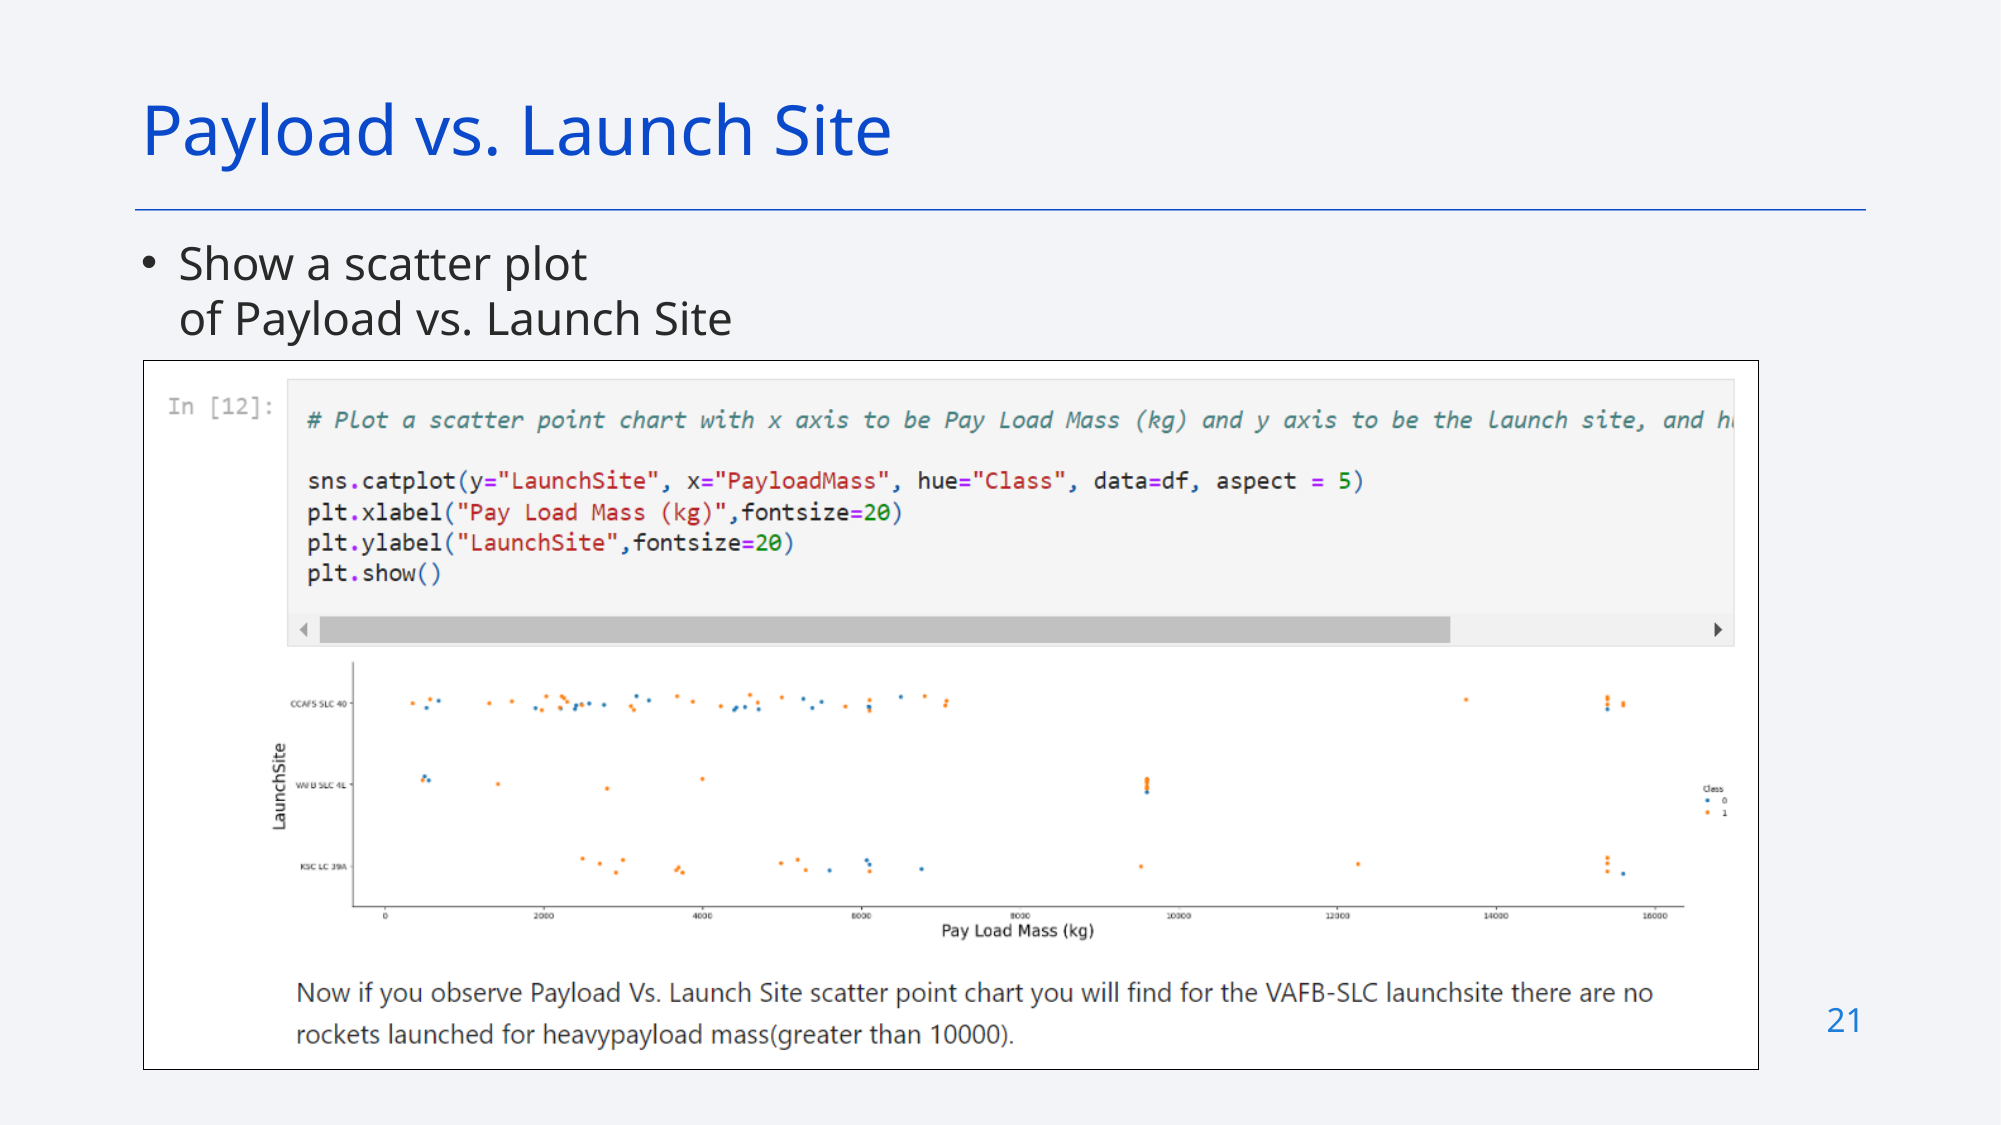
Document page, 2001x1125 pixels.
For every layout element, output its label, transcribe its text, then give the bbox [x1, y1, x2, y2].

slide_number 21 [1759, 988, 1880, 1055]
list Show a scatter plot of Payload vs. Launch Site [126, 227, 772, 853]
text_box Payload vs. Launch Site [126, 88, 1852, 179]
picture [0, 0, 2001, 1125]
